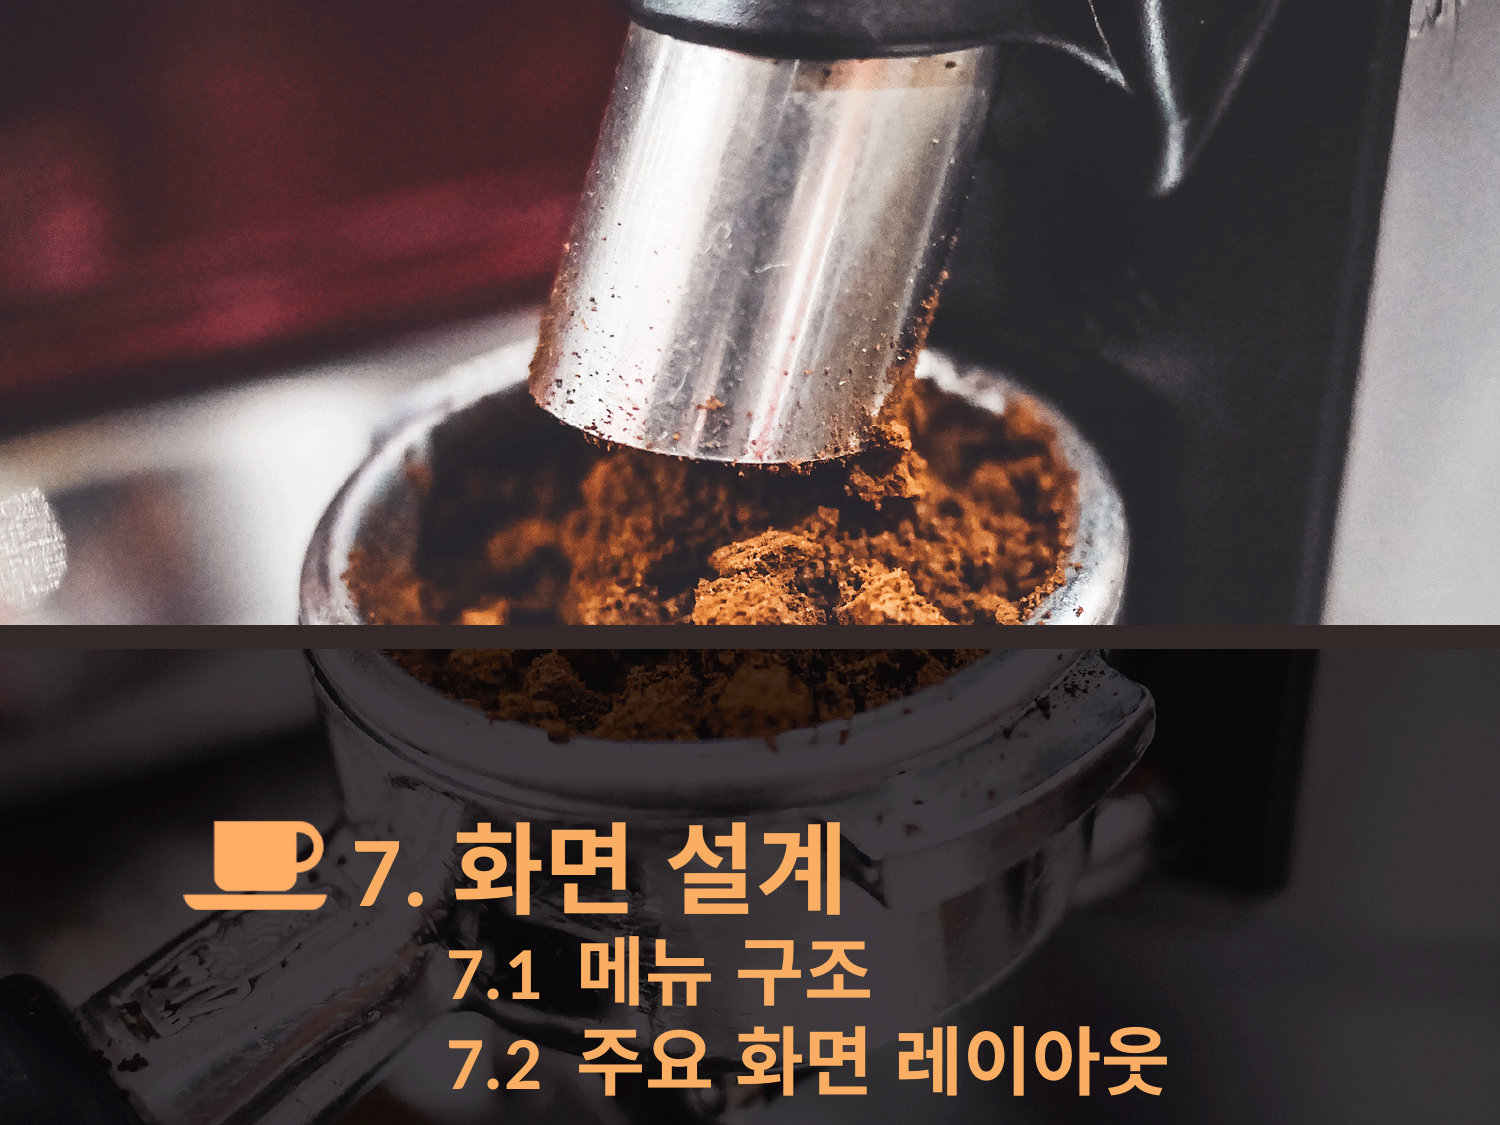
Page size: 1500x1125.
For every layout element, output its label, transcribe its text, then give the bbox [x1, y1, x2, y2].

picture [0, 0, 1500, 1125]
text_box 7.1 메뉴 구조 7.2 주요 화면 레이아웃 [430, 916, 1341, 1112]
text_box 7.화면 설계 [336, 798, 1341, 934]
